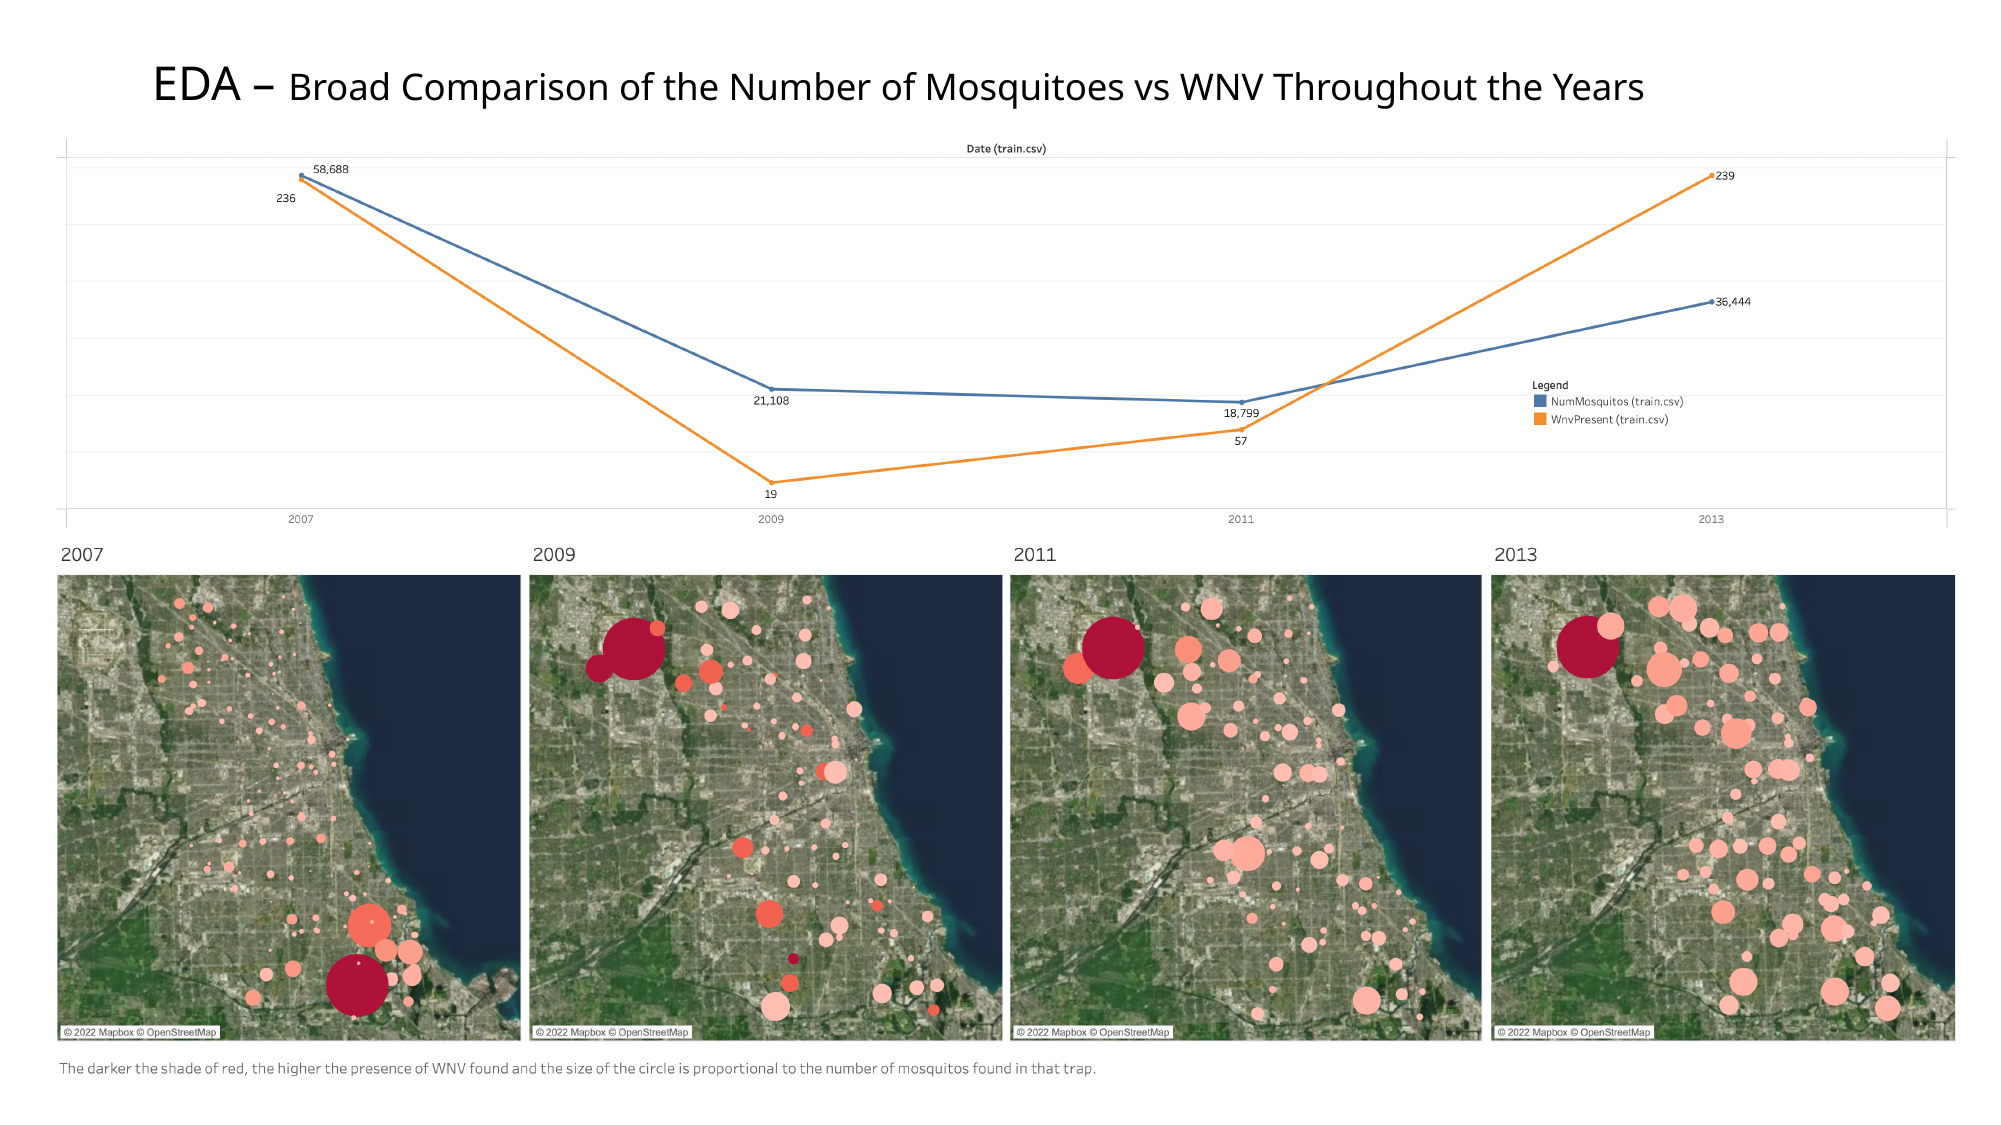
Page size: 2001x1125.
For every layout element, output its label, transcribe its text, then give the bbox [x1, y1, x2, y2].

title EDA – Broad Comparison of the Number of Mosquitoes vs WNV Throughout the Years [137, 41, 1863, 129]
picture [46, 129, 1969, 1090]
